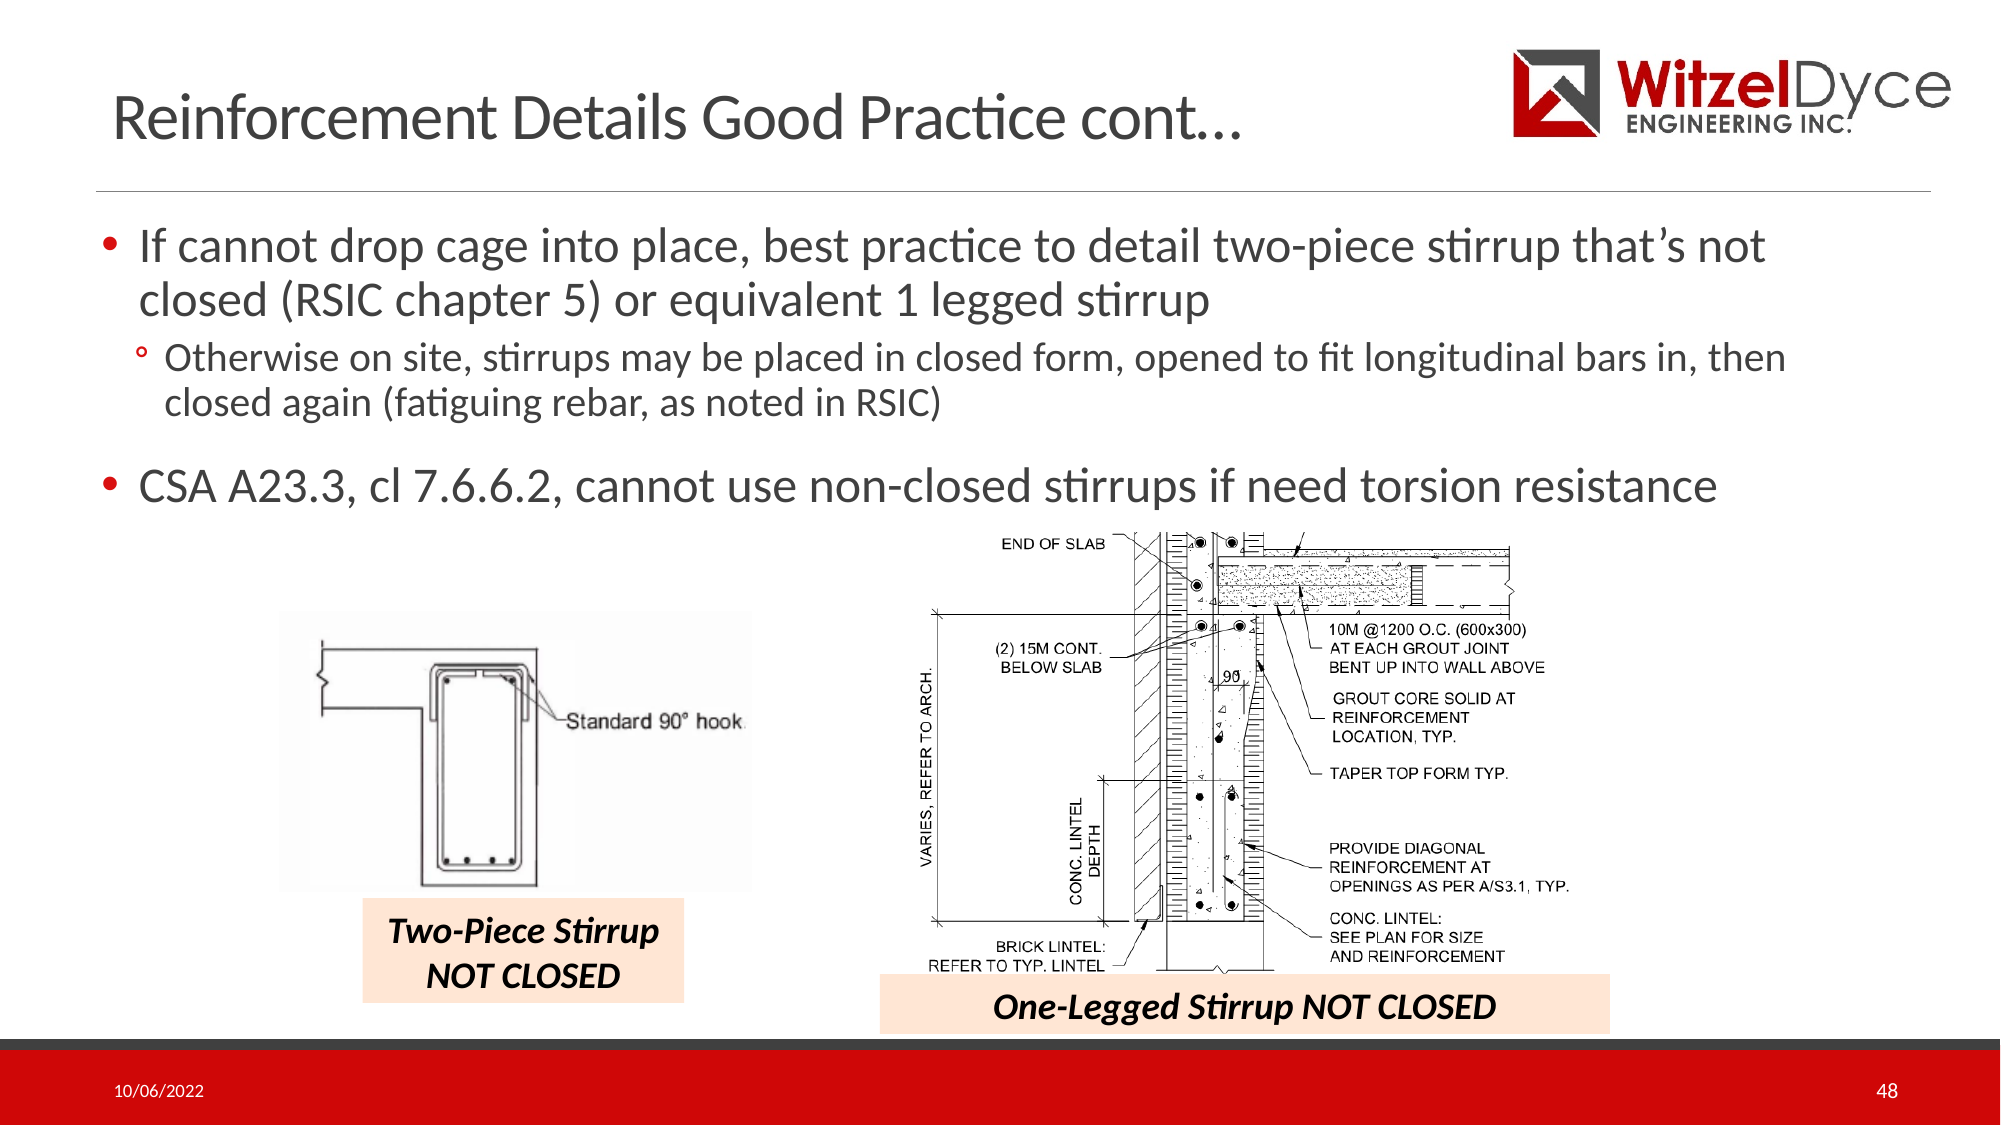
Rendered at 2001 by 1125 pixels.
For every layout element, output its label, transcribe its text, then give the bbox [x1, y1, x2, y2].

title Reinforcement Details Good Practice cont… [97, 47, 1913, 192]
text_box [278, 611, 752, 997]
picture [1506, 41, 1957, 145]
list If cannot drop cage into place, best practice to detail two-piece stirrup that’s not closed (RSIC chapter 5) or equivalent 1 legged stirrup Otherwise on site, stirrups may be placed in closed form, opened to fit longitudinal bars in, then closed again (fatiguing rebar, as noted in RSIC) CSA A23.3, cl 7.6.6.2, cannot use non-closed stirrups if need torsion resistance [86, 211, 1902, 1060]
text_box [879, 532, 1611, 1036]
